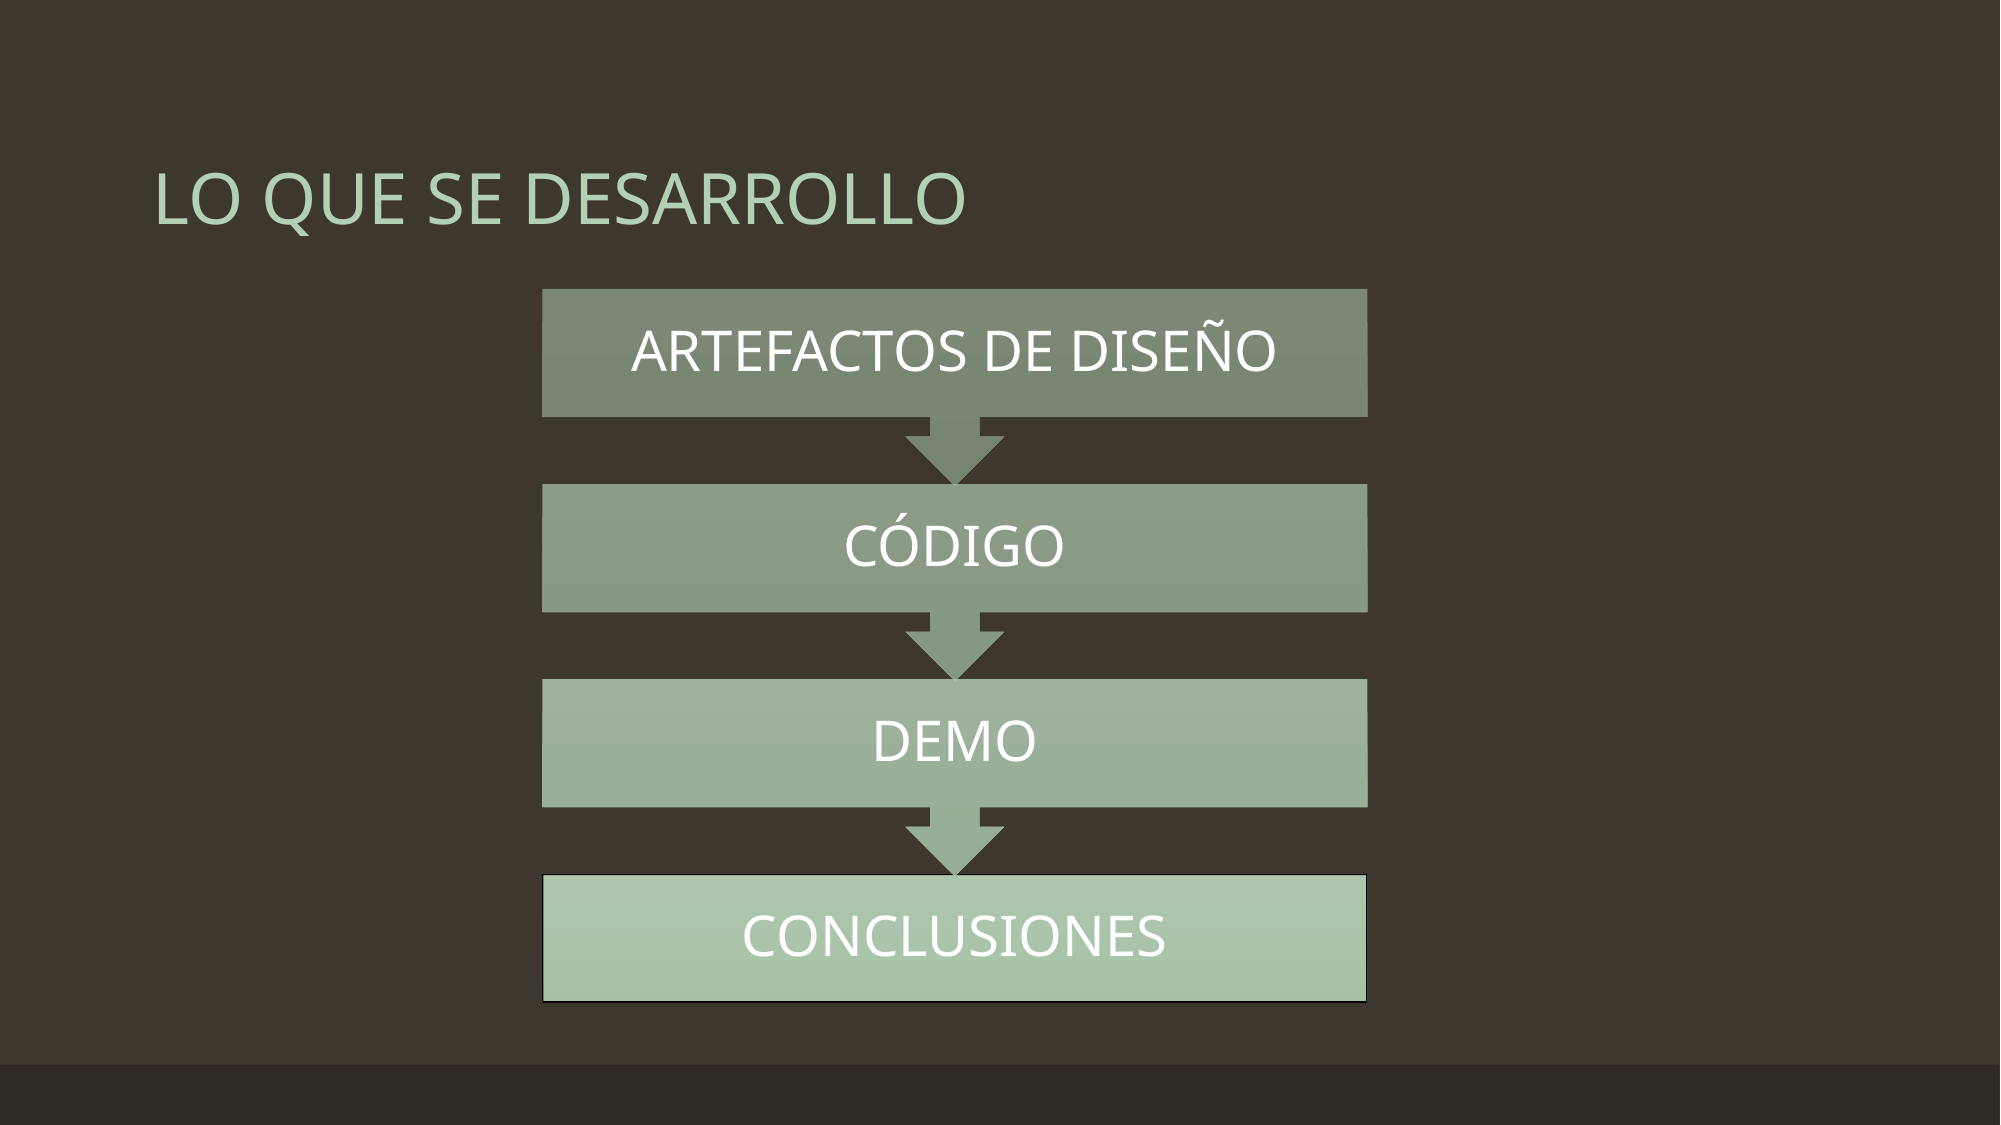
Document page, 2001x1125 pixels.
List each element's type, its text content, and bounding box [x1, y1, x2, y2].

title LO QUE SE DESARROLLO [137, 59, 1863, 248]
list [542, 288, 1368, 1003]
